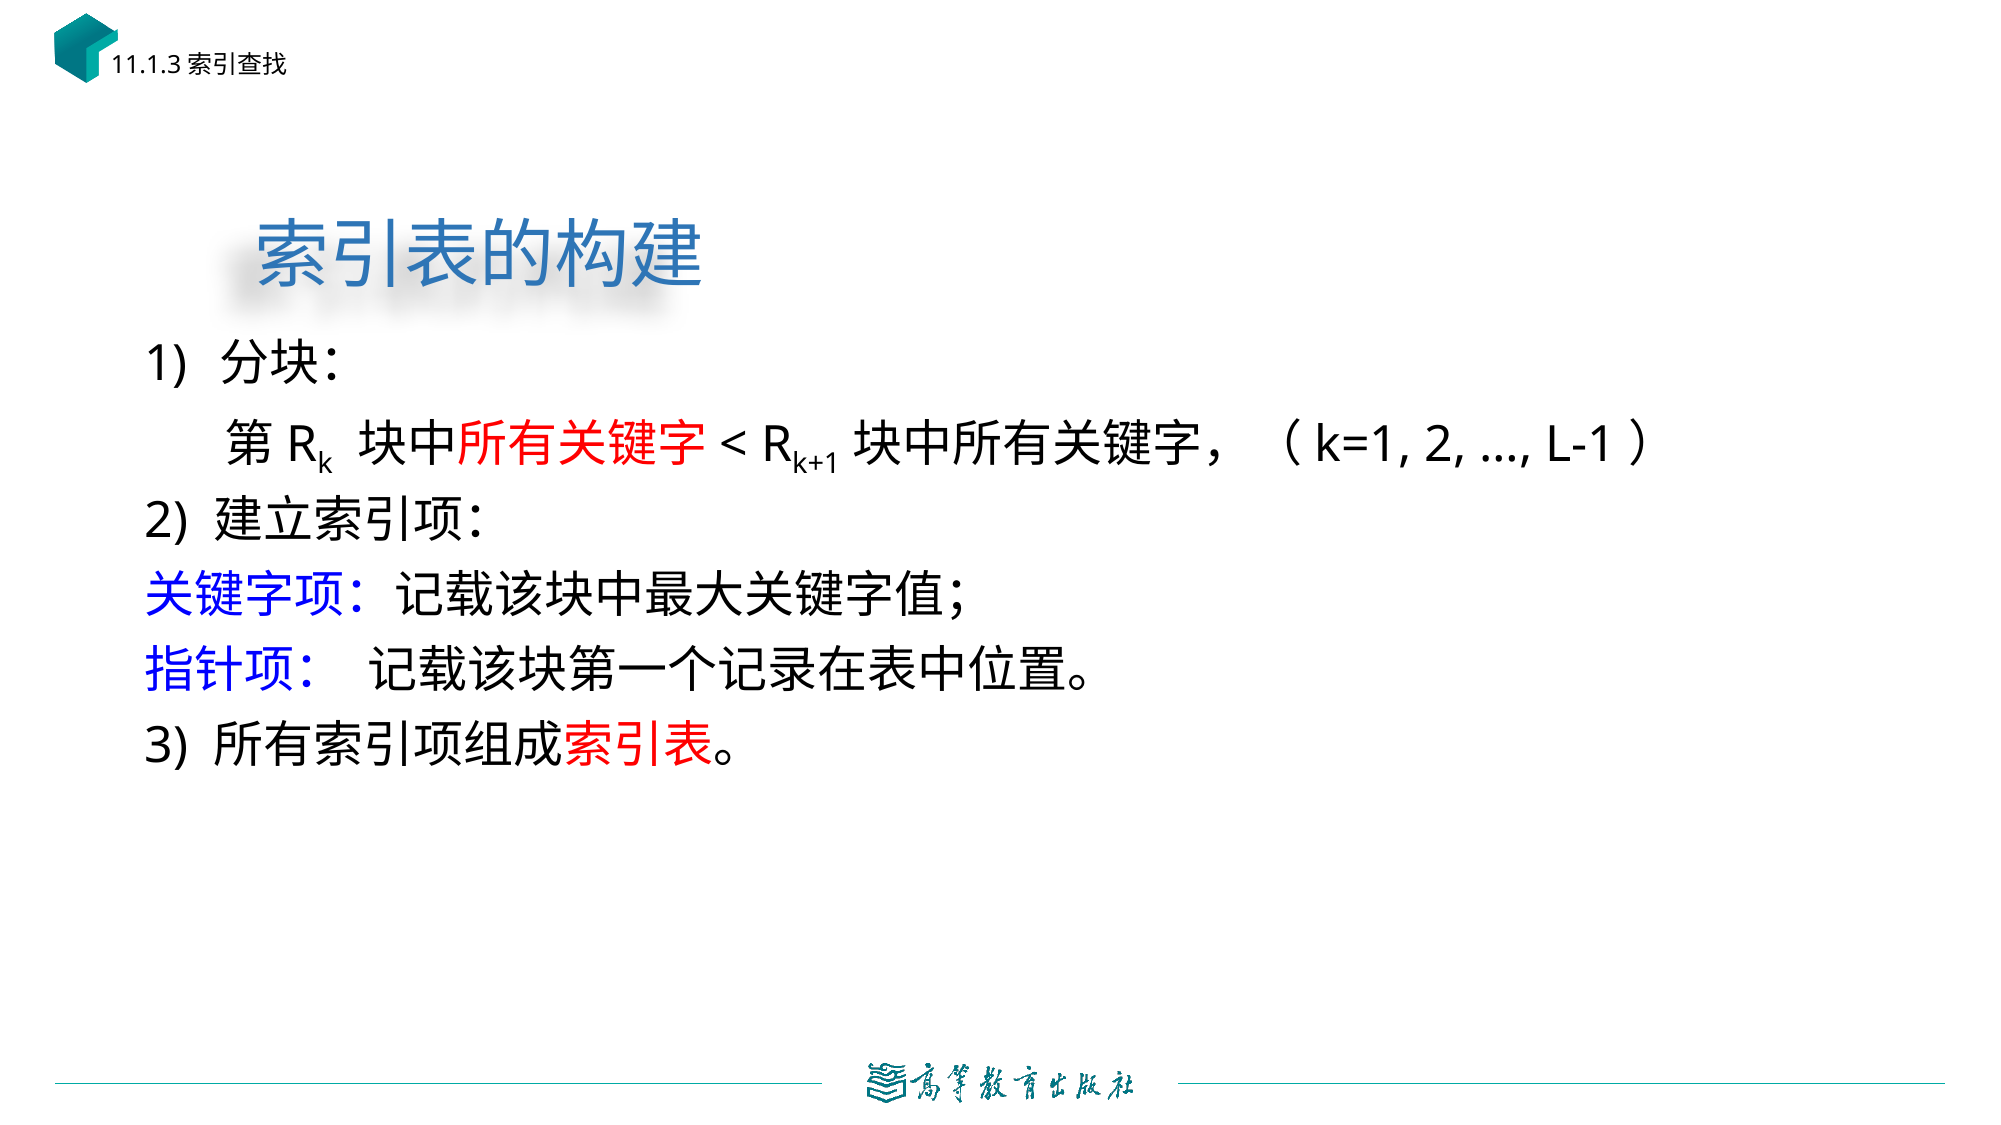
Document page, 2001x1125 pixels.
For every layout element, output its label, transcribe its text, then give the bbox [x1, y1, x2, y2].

list 分块： 第Rk 块中所有关键字< Rk+1块中所有关键字，（k=1, 2, …, L-1） 2) 建立索引项： 关键字项：记载该块中最大关键字值； 指针项： 记载该块第一个记录在表中位置。 3) 所有索引项组成索引表。 [129, 329, 1944, 1125]
subtitle 11.1.3索引查找 [95, 44, 894, 99]
text_box 索引表的构建 [205, 208, 754, 305]
